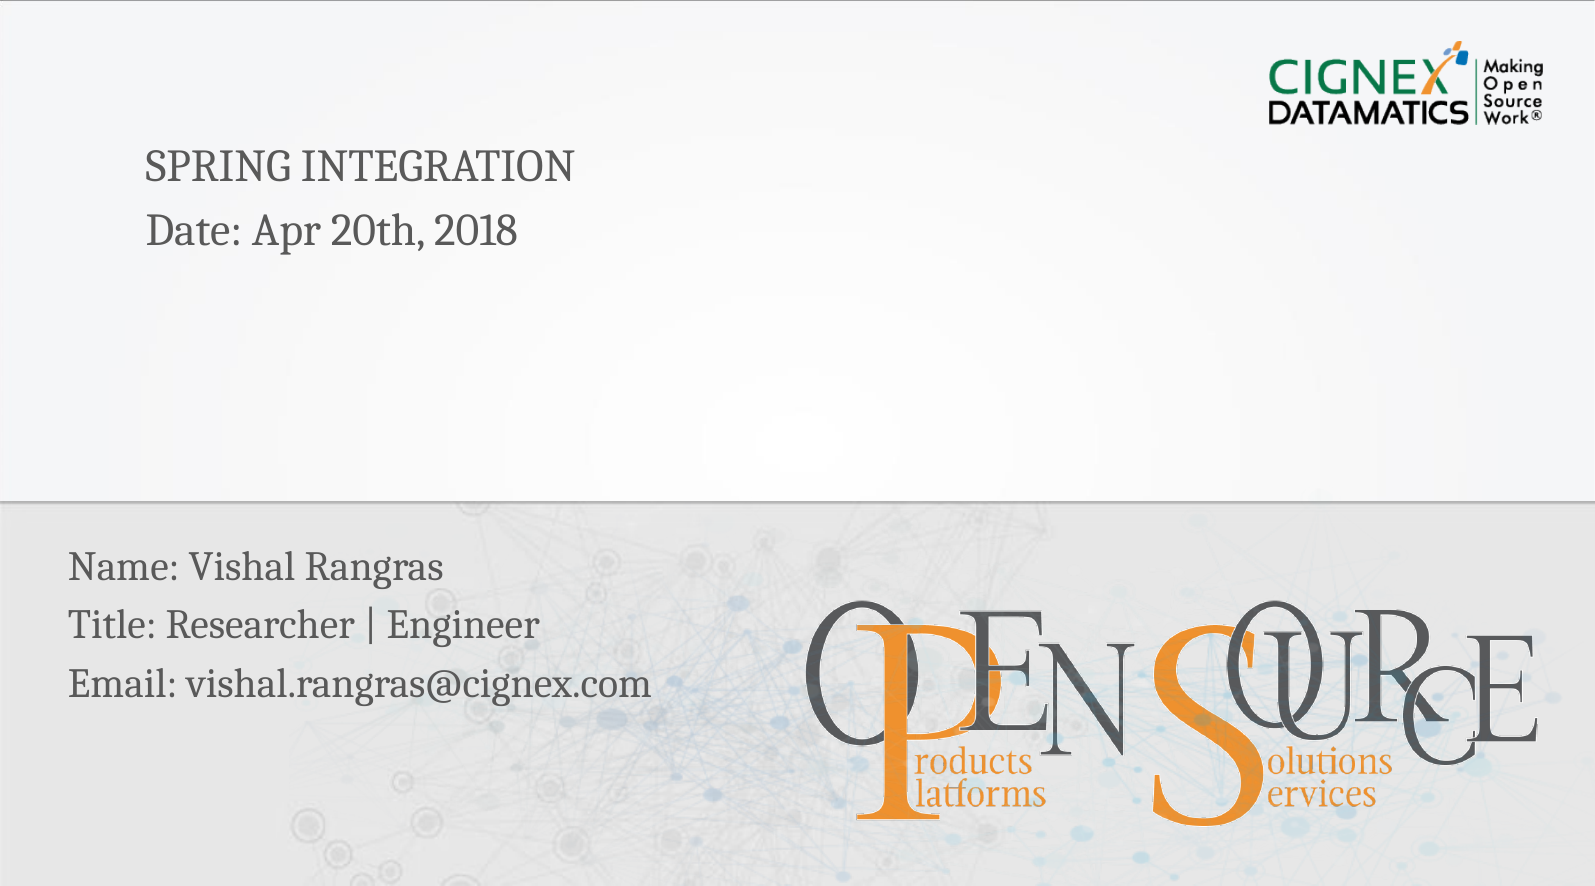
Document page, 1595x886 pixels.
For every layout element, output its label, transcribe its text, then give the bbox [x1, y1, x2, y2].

picture [0, 0, 1595, 886]
list SPRING INTEGRATION Date: Apr 20th, 2018 [50, 127, 1543, 443]
list Name: Vishal Rangras Title: Researcher | Engineer Email: vishal.rangras@cignex.com [53, 531, 951, 808]
